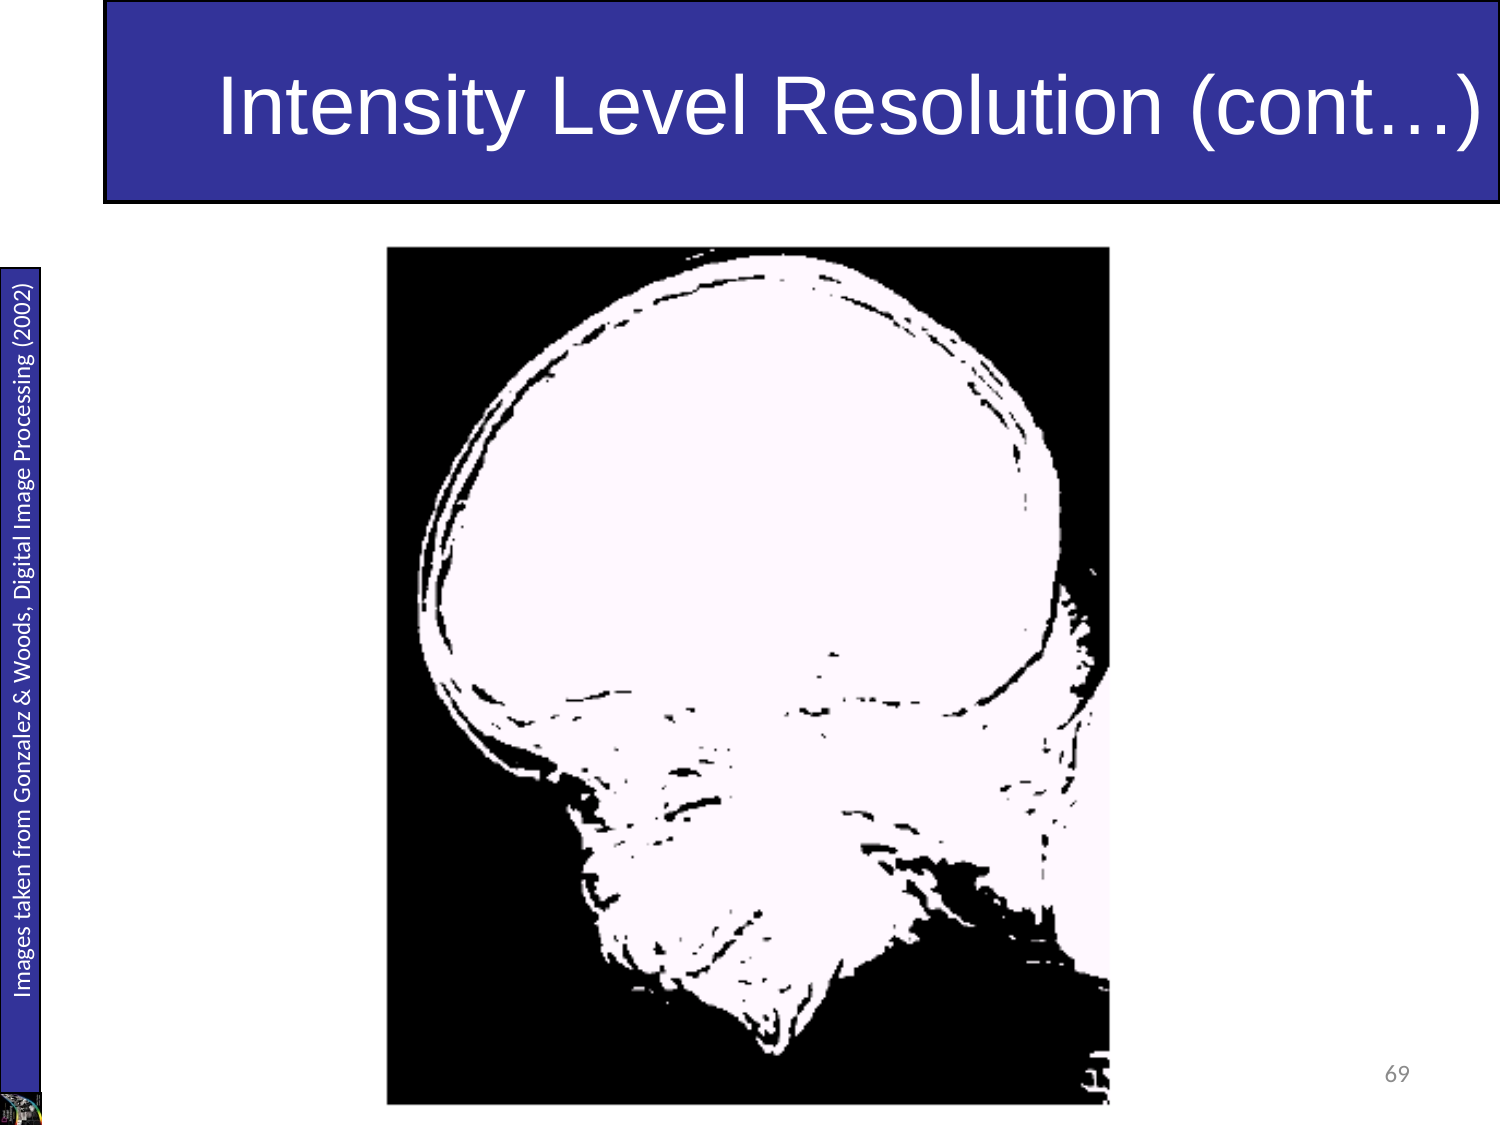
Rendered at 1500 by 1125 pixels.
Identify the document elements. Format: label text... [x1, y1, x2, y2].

picture [377, 232, 1121, 1116]
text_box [0, 267, 42, 1125]
slide_number 69 [1125, 1042, 1425, 1103]
text_box Intensity Level Resolution (cont…) [104, 0, 1500, 202]
